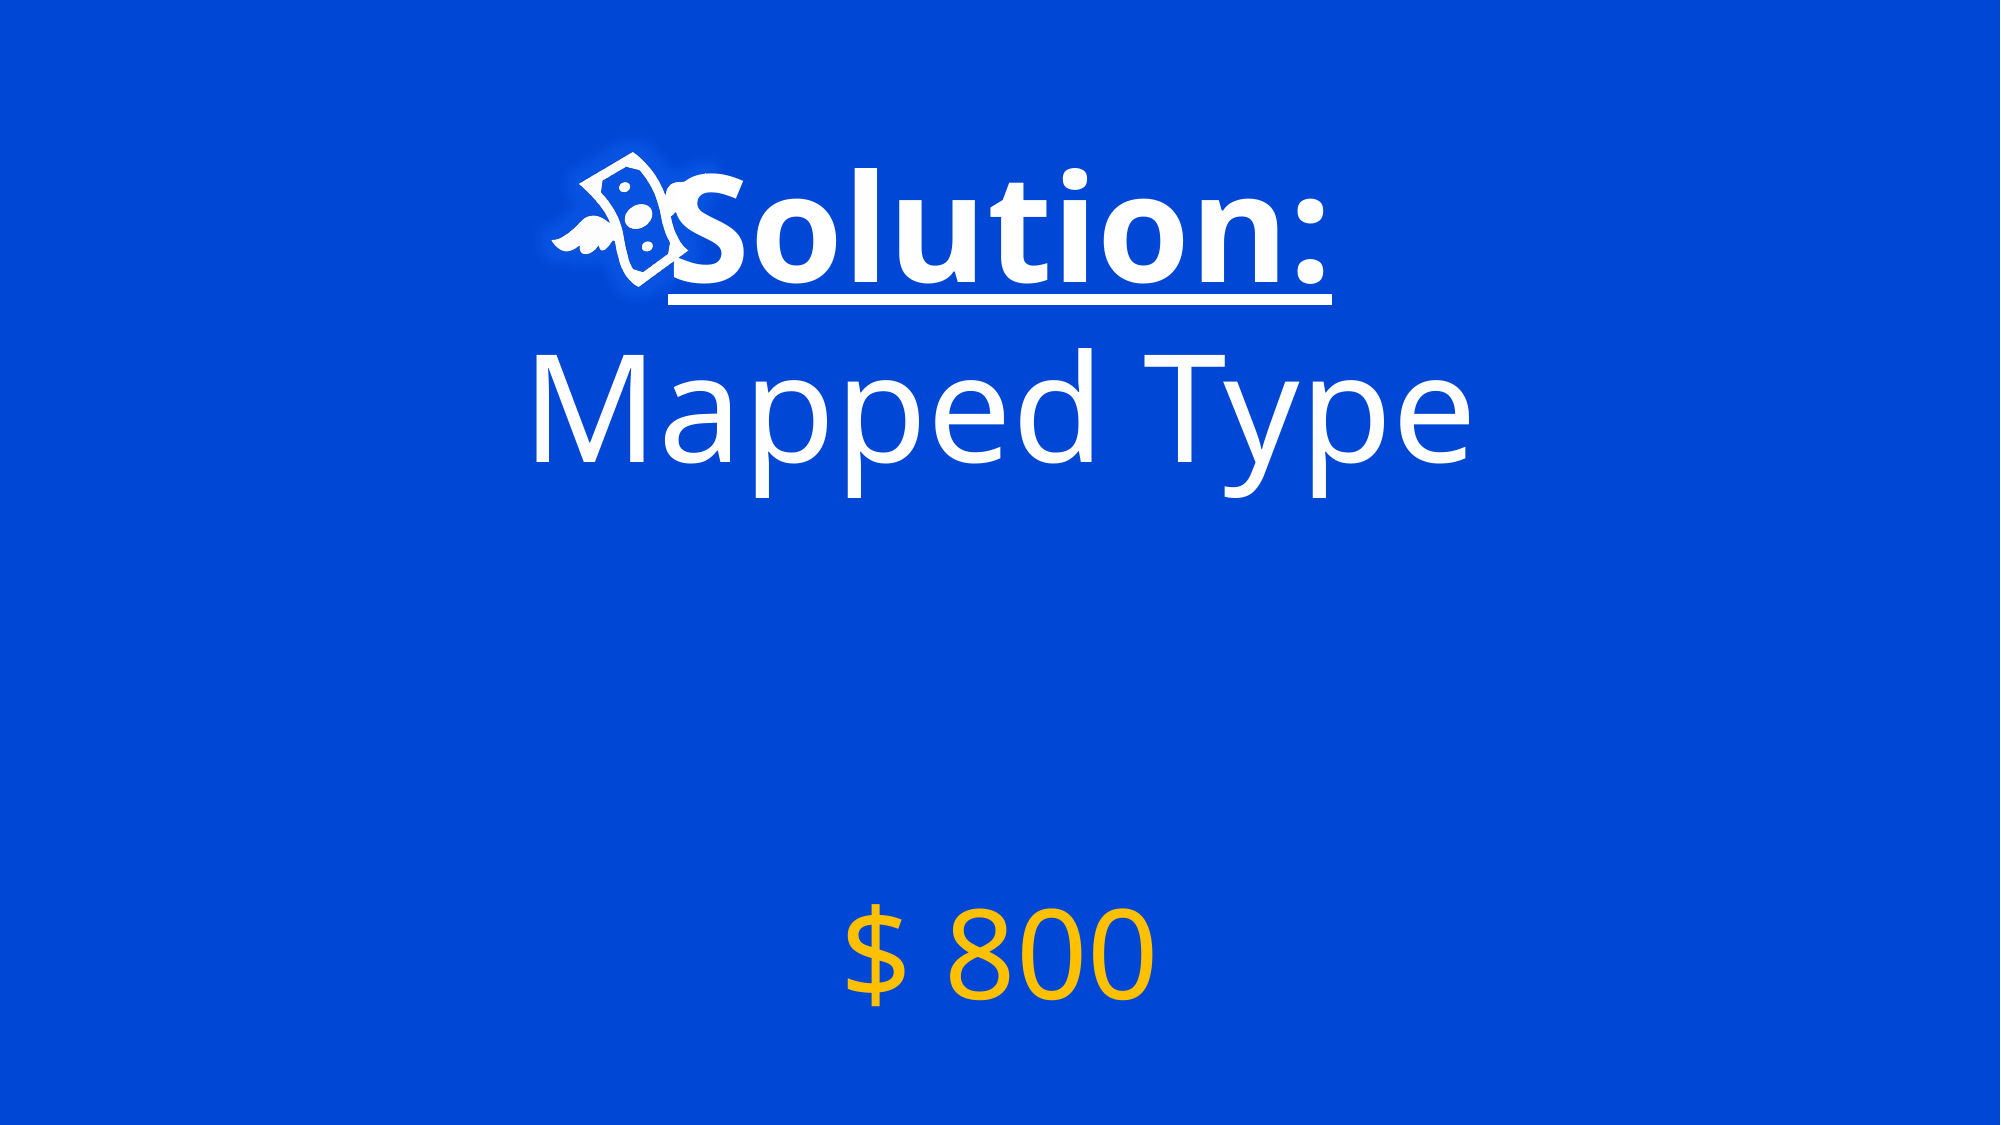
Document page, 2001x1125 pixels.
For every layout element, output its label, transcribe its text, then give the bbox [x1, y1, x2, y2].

text_box $ 800 [797, 867, 1203, 1033]
text_box Solution: Mapped Type [320, 125, 1680, 501]
